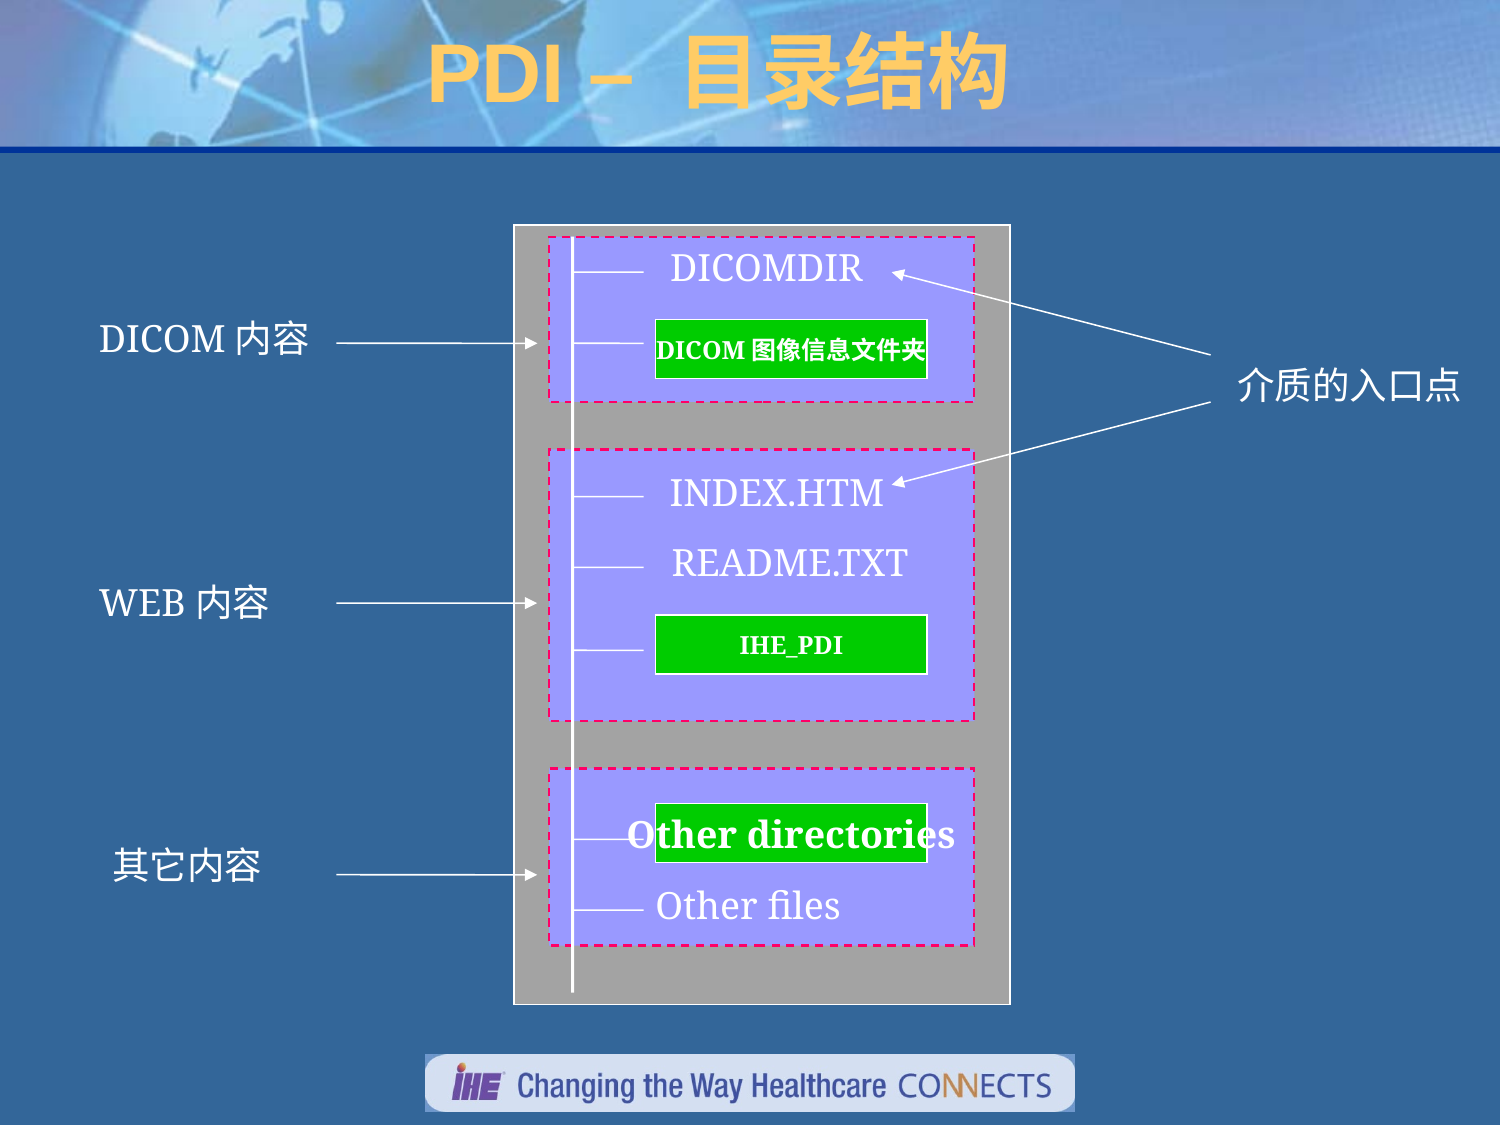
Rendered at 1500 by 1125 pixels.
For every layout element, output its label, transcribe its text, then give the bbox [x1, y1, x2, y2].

text_box DICOM内容 [84, 307, 325, 368]
text_box IHE_PDI [655, 614, 927, 674]
text_box [336, 868, 538, 881]
text_box DICOMDIR [655, 236, 878, 297]
text_box DICOM图像信息文件夹 [655, 319, 927, 379]
text_box [891, 269, 1211, 356]
text_box [336, 337, 538, 350]
text_box WEB内容 [84, 571, 285, 632]
text_box [891, 401, 1211, 488]
picture [425, 1054, 1075, 1112]
text_box [549, 236, 572, 402]
text_box 其它内容 [97, 834, 278, 895]
text_box [513, 224, 1010, 1005]
text_box Other directories [655, 803, 927, 863]
text_box INDEX.HTM [654, 461, 900, 521]
text_box [549, 449, 572, 722]
text_box [549, 768, 572, 946]
text_box README.TXT [656, 531, 924, 592]
text_box [573, 768, 975, 946]
text_box 介质的入口点 [1222, 354, 1478, 415]
text_box [573, 449, 975, 722]
picture [0, 0, 1500, 146]
text_box Other files [640, 874, 856, 935]
title PDI – 目录结构 [49, 12, 1388, 126]
text_box [573, 236, 975, 402]
text_box [336, 596, 538, 610]
